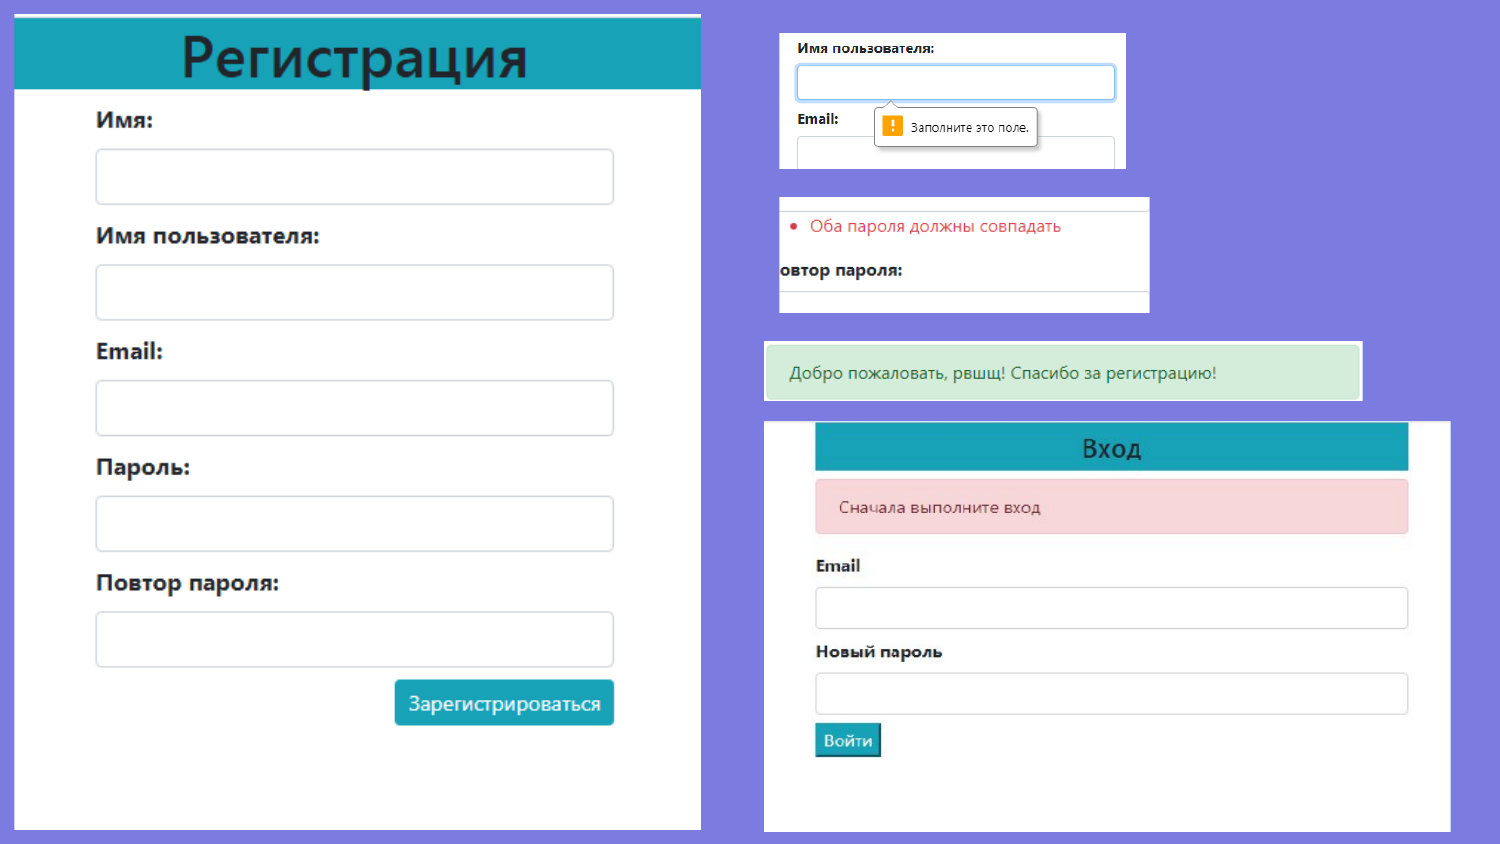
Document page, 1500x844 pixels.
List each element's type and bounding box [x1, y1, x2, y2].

picture [763, 421, 1451, 832]
picture [779, 196, 1150, 313]
picture [14, 14, 702, 830]
picture [763, 341, 1363, 401]
picture [779, 32, 1127, 169]
